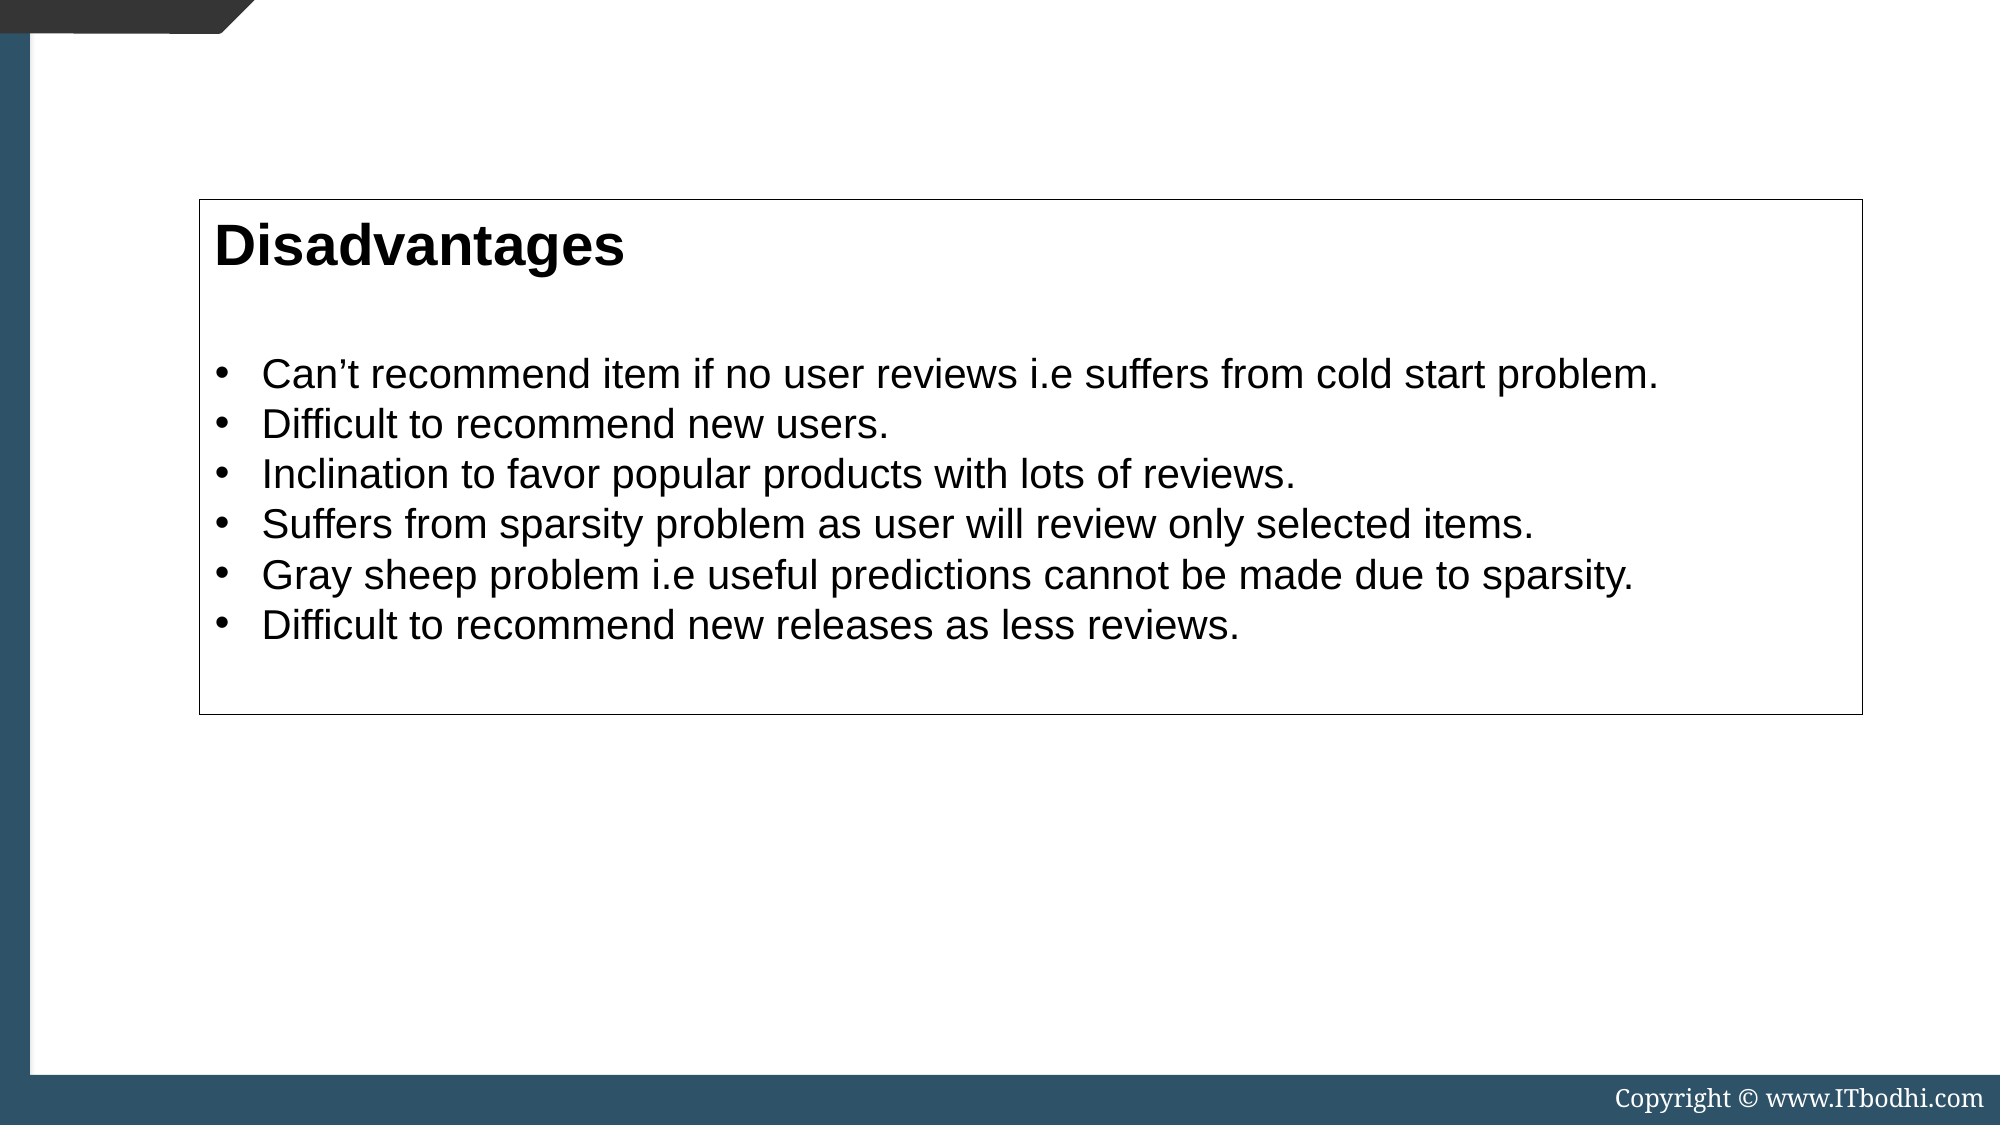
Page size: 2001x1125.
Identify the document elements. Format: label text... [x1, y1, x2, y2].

text_box Copyright © www.ITbodhi.com [24, 1074, 2000, 1125]
text_box Disadvantages Can’t recommend item if no user reviews i.e suffers from cold start problem. Difficult to recommend new users. Inclination to favor popular products with lots of reviews. Suffers from sparsity problem as user will review only selected items. Gray sheep problem i.e useful predictions cannot be made due to sparsity. Difficult to recommend new releases as less reviews. [199, 199, 1863, 715]
